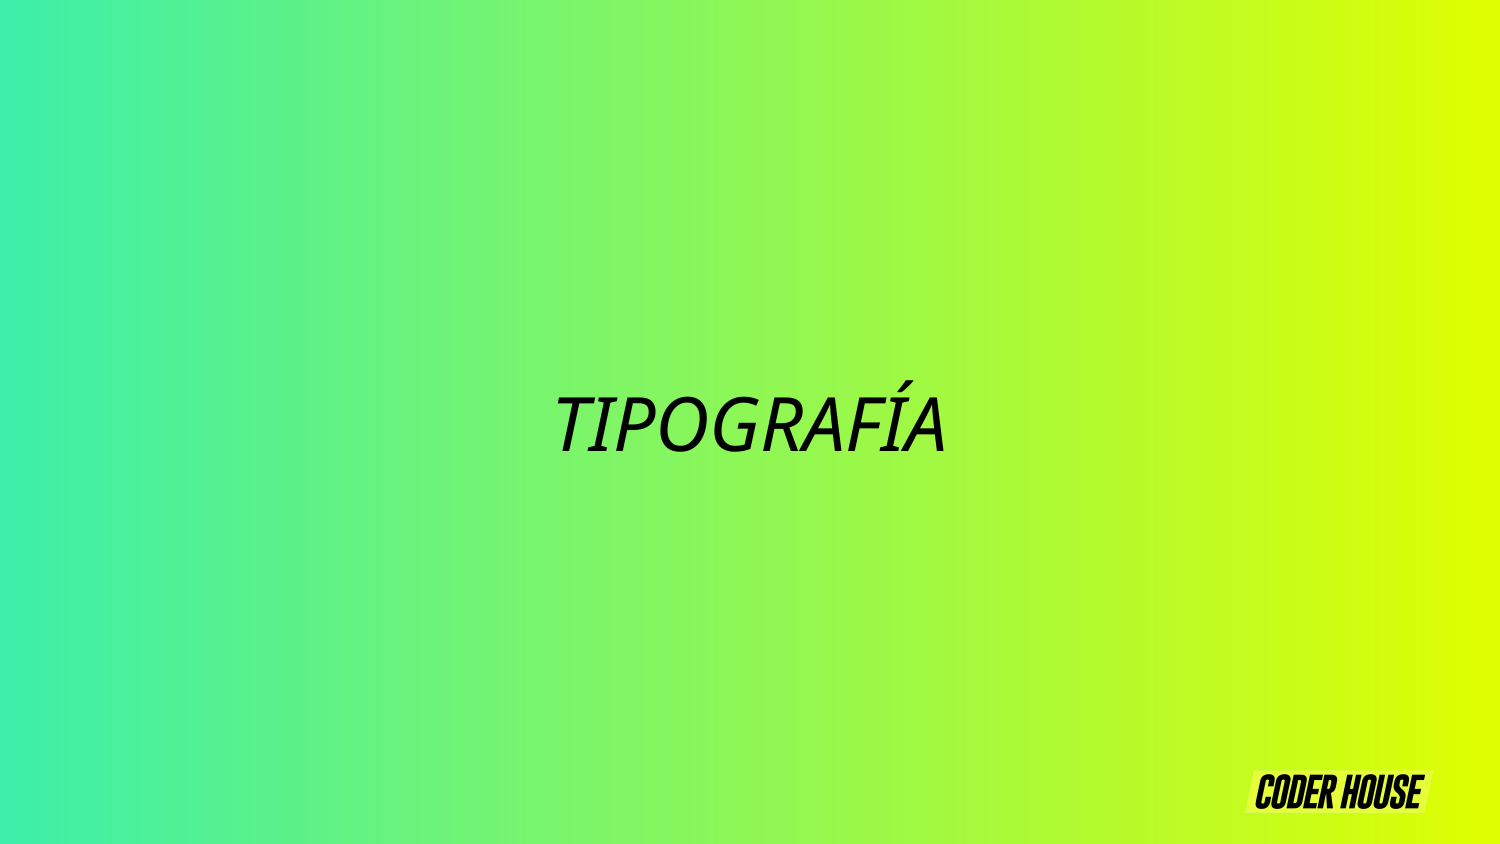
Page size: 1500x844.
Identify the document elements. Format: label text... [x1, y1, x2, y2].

picture [1241, 764, 1437, 819]
text_box TIPOGRAFÍA [358, 340, 1142, 503]
